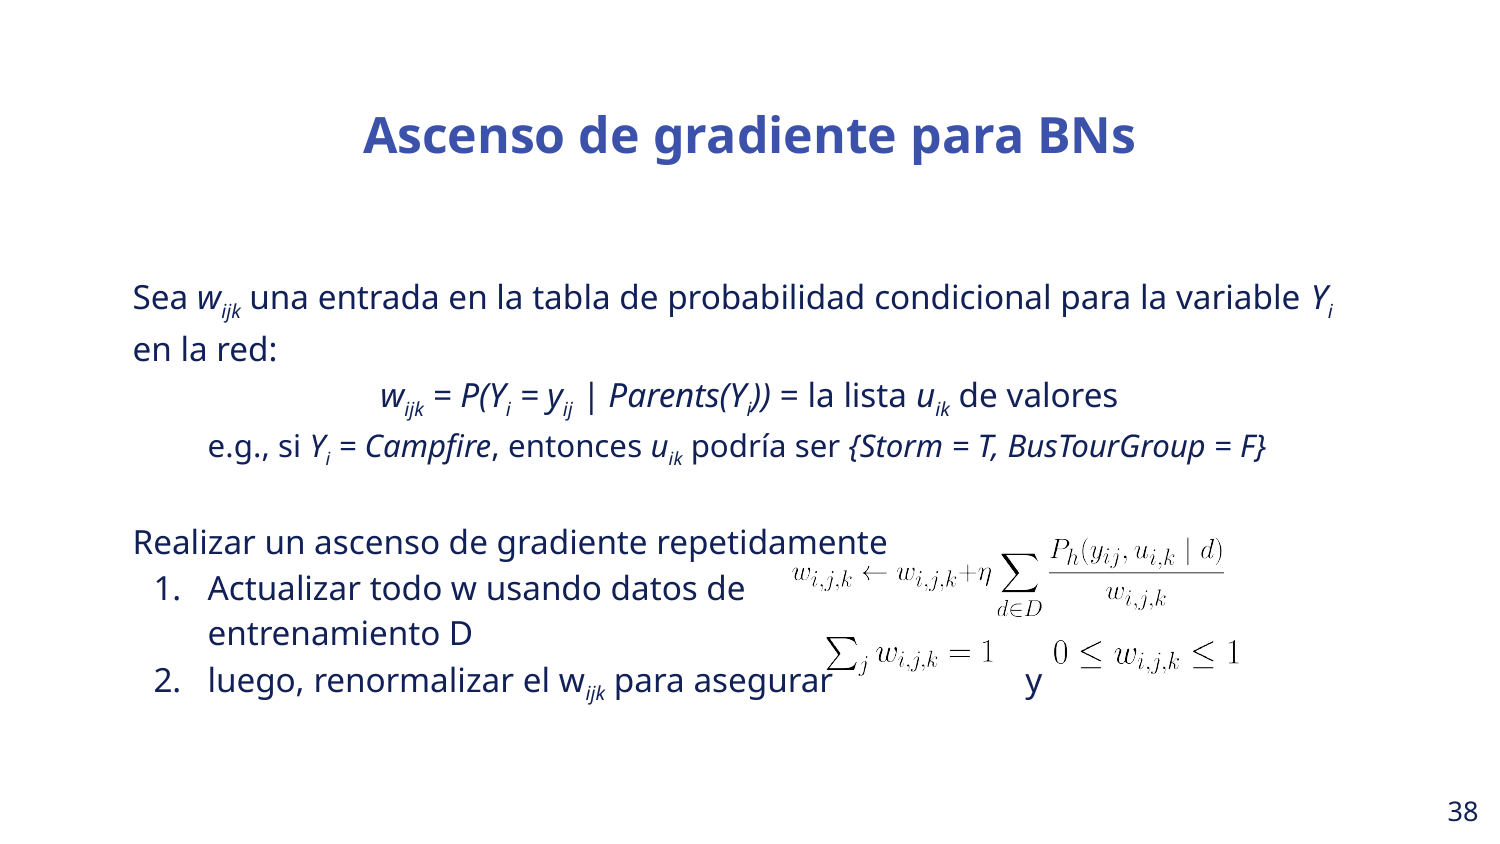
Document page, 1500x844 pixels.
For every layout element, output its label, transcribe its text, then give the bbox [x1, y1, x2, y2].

slide_number ‹#› [1403, 779, 1494, 844]
picture [825, 637, 993, 677]
picture [792, 537, 1225, 618]
picture [1054, 640, 1240, 674]
text_box Sea wijk una entrada en la tabla de probabilidad condicional para la variable Yi en la red: wijk = P(Yi = yij | Parents(Yi)) = la lista uik de valores e.g., si Yi = Campfire, entonces uik podría ser {Storm = T, BusTourGroup = F} Realizar un ascenso de gradiente repetidamente Actualizar todo w usando datos de entrenamiento D luego, renormalizar el wijk para asegurar y [117, 254, 1382, 762]
text_box Ascenso de gradiente para BNs [0, 88, 1500, 183]
